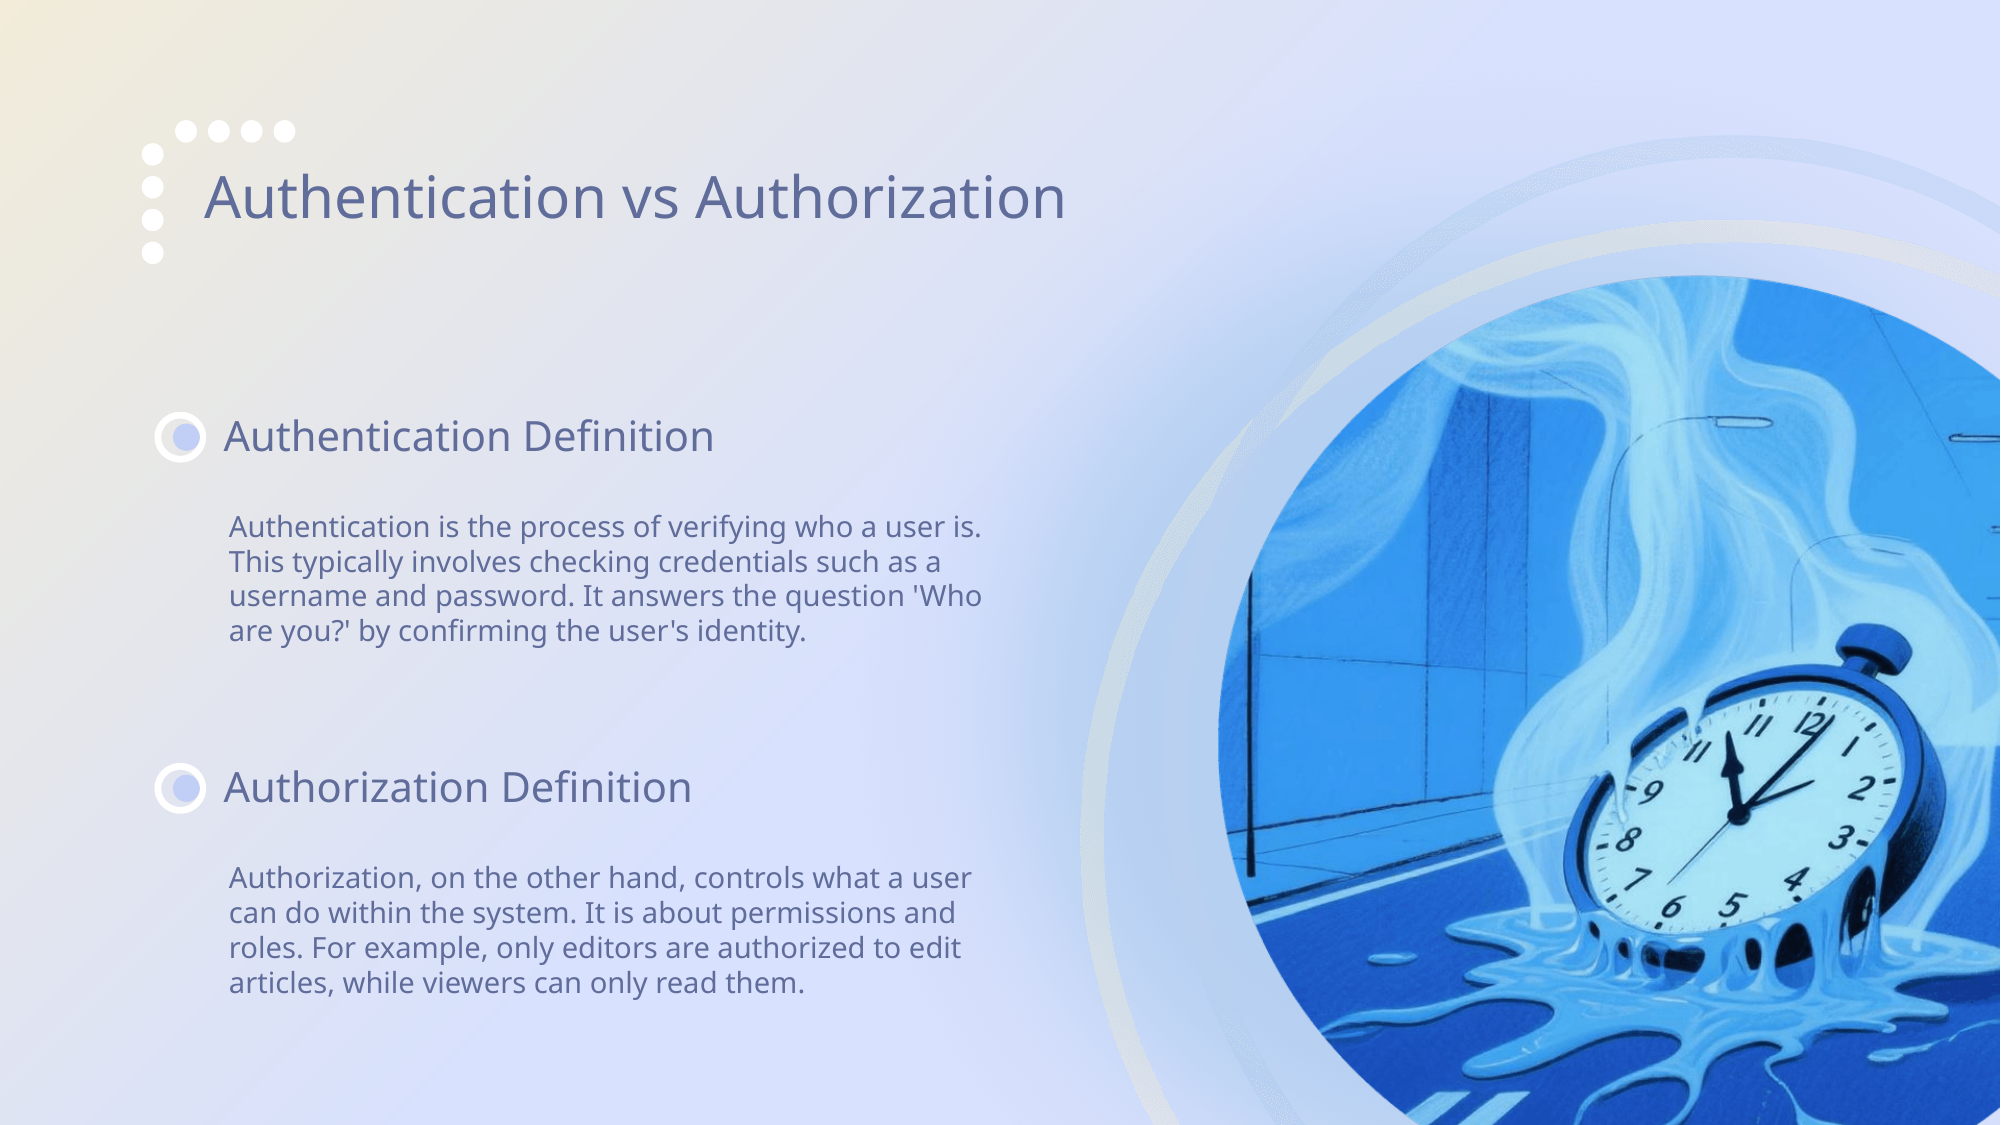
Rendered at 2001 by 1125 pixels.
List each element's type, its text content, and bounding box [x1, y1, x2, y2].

text_box [207, 120, 230, 143]
text_box [141, 143, 164, 166]
text_box [141, 241, 164, 265]
text_box Authentication vs Authorization [189, 152, 819, 423]
text_box [175, 120, 197, 143]
text_box [172, 774, 200, 802]
text_box [273, 120, 296, 143]
text_box [141, 175, 164, 199]
text_box Authorization Definition [208, 753, 819, 818]
text_box Authentication Definition [208, 401, 819, 467]
text_box [157, 766, 203, 811]
text_box [172, 423, 200, 451]
text_box [157, 415, 203, 460]
text_box [240, 120, 263, 143]
text_box Authorization, on the other hand, controls what a user can do within the system. It is about permissions and roles. For example, only editors are authorized to edit articles, while viewers can only read them. [213, 851, 819, 1007]
picture [819, 36, 2000, 1125]
text_box [141, 208, 164, 232]
text_box Authentication is the process of verifying who a user is. This typically involves checking credentials such as a username and password. It answers the question 'Who are you?' by confirming the user's identity. [213, 500, 819, 656]
